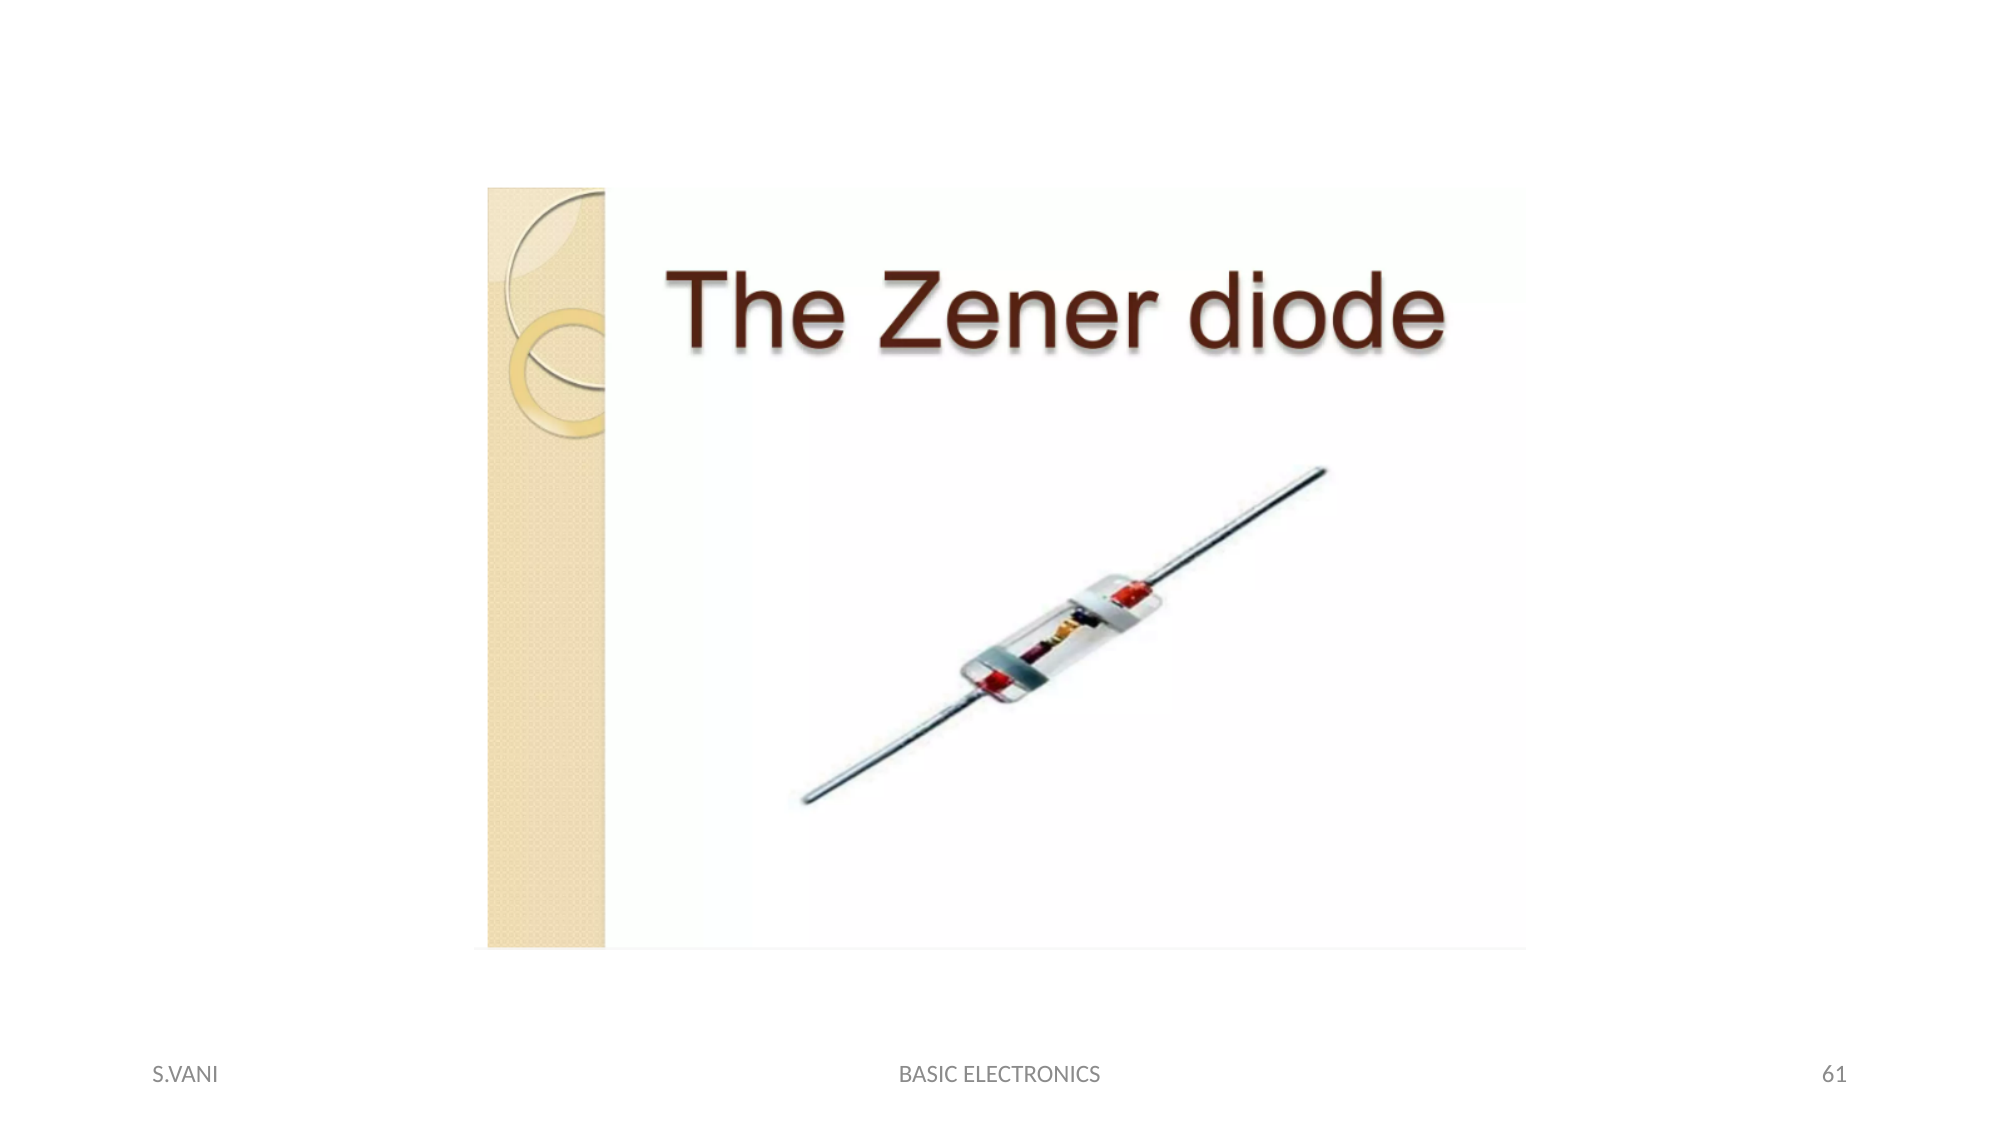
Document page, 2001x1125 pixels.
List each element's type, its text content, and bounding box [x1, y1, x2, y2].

footer BASIC ELECTRONICS [662, 1042, 1338, 1103]
picture [474, 174, 1526, 950]
slide_number 61 [1412, 1042, 1863, 1103]
slide_number S.VANI [137, 1042, 588, 1103]
